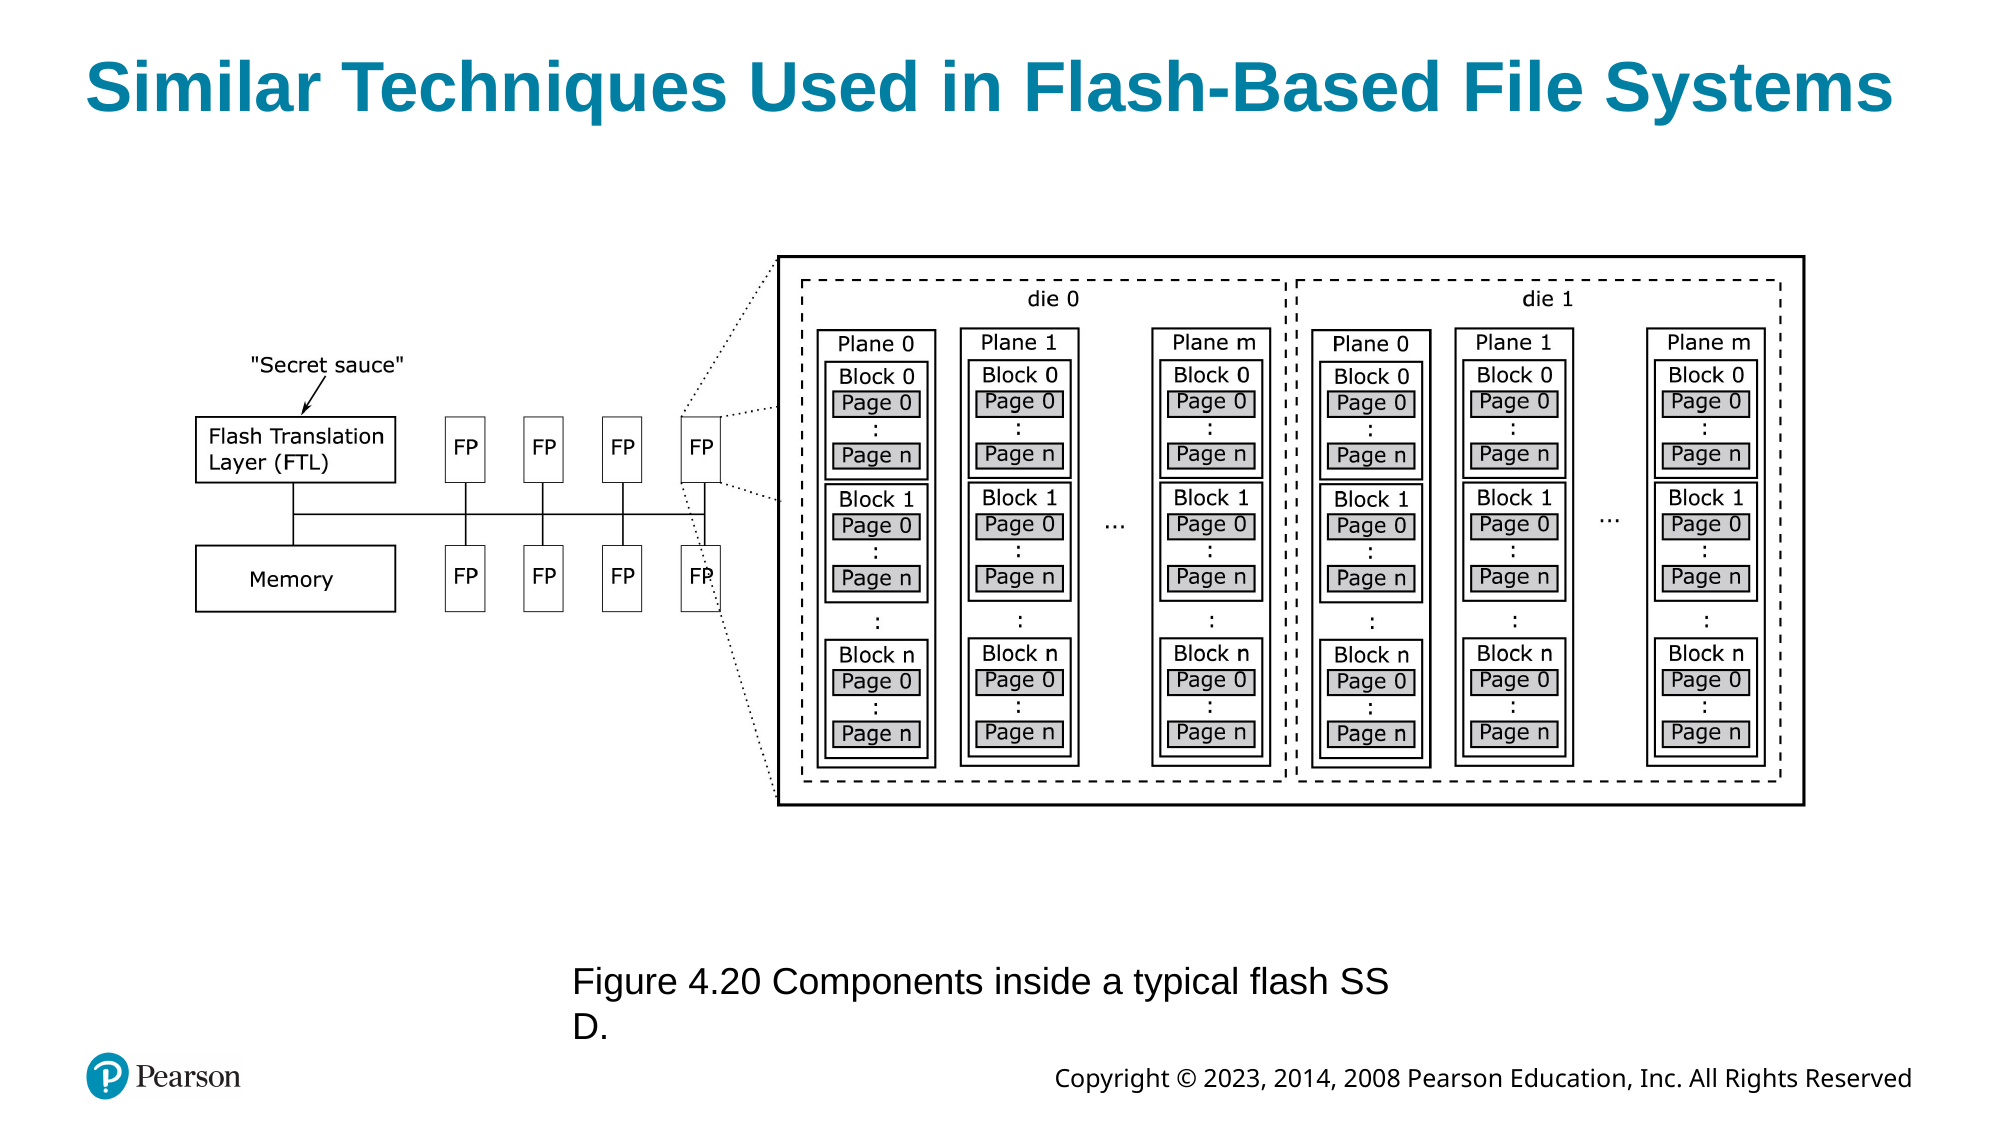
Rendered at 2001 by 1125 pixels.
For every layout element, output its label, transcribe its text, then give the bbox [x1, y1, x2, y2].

title Similar Techniques Used in Flash-Based File Systems [85, 0, 1916, 180]
list Figure 4.20 Components inside a typical flash S S D. [572, 821, 1430, 1125]
picture [85, 1051, 242, 1101]
picture [191, 252, 1811, 810]
